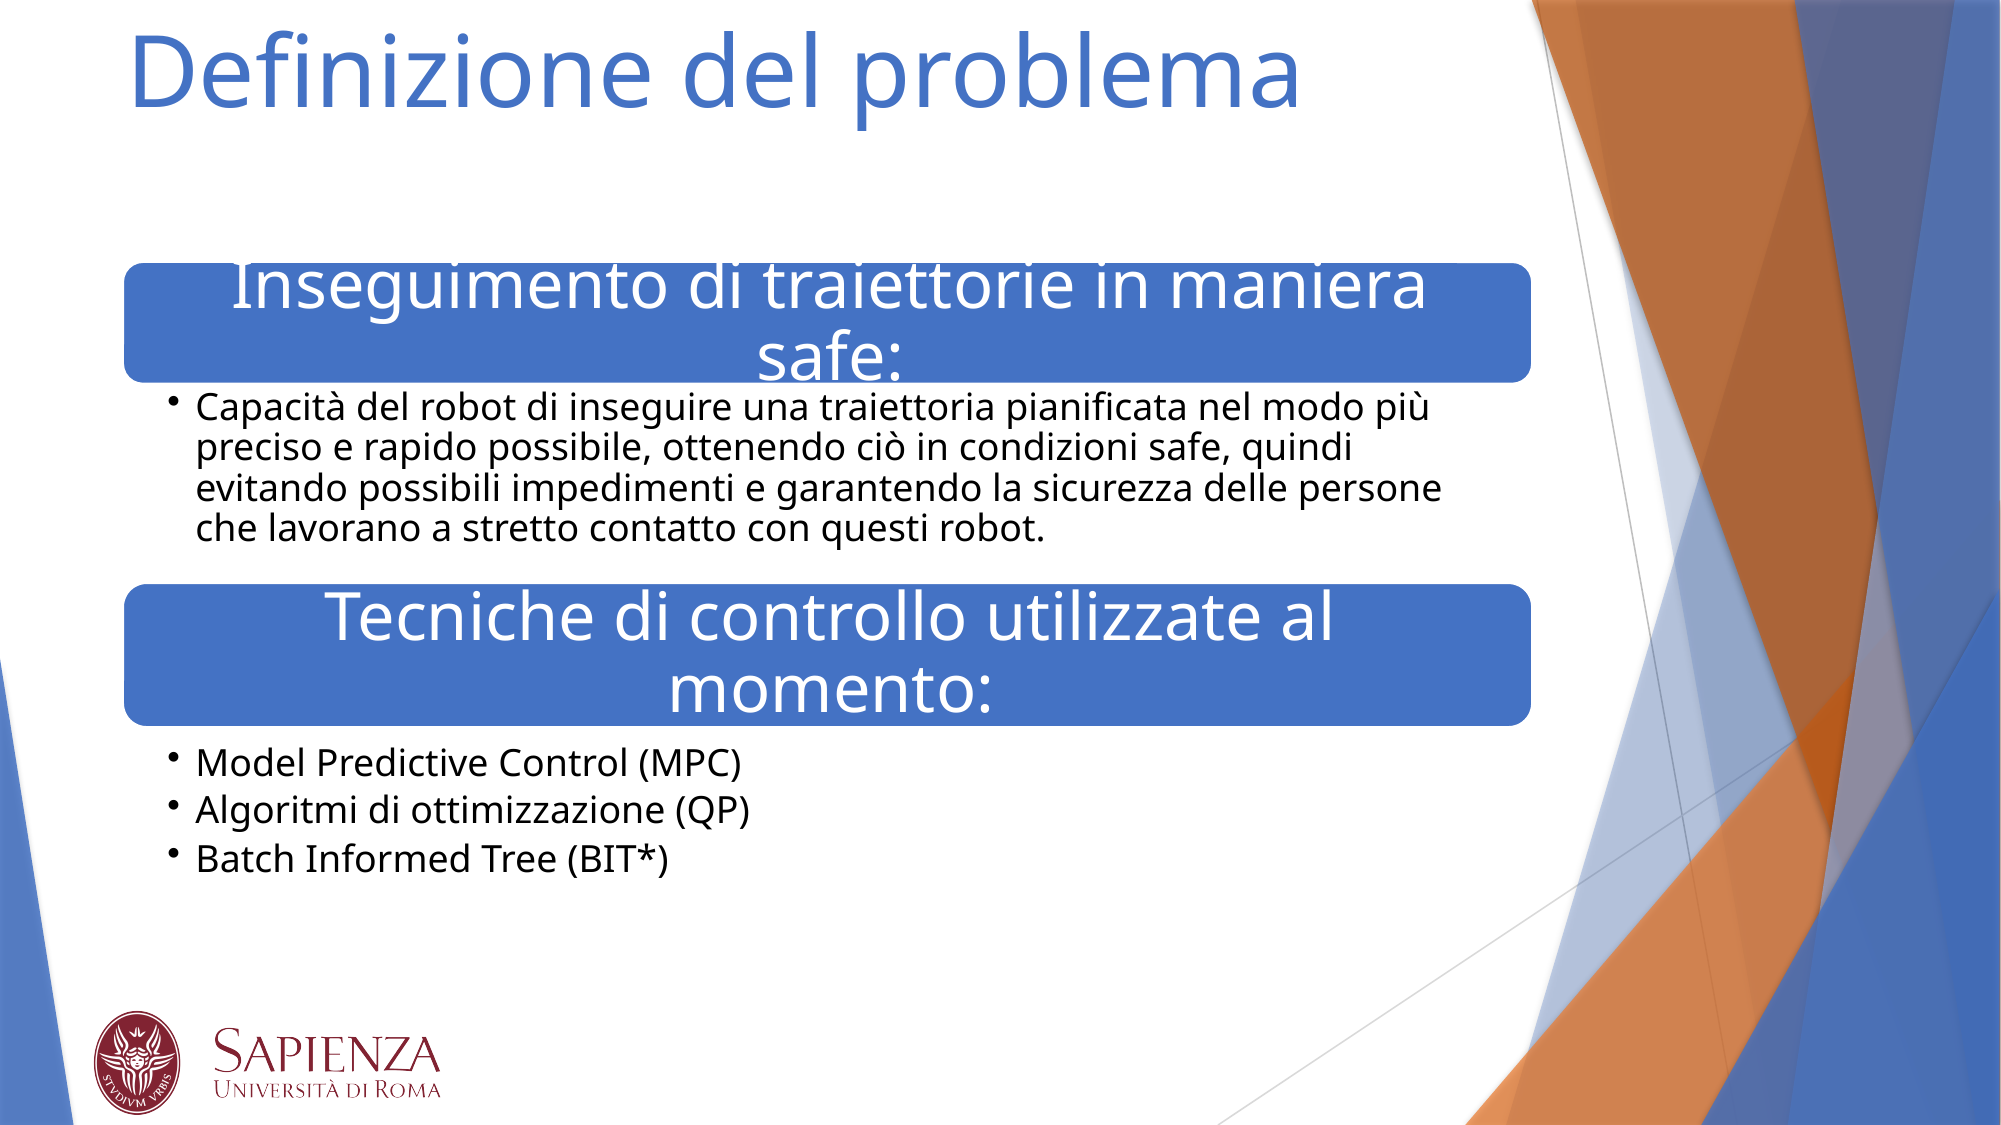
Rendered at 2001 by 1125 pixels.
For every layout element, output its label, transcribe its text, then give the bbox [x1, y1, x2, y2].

picture [58, 976, 475, 1125]
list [121, 216, 1534, 1014]
title Definizione del problema [111, 0, 1681, 217]
